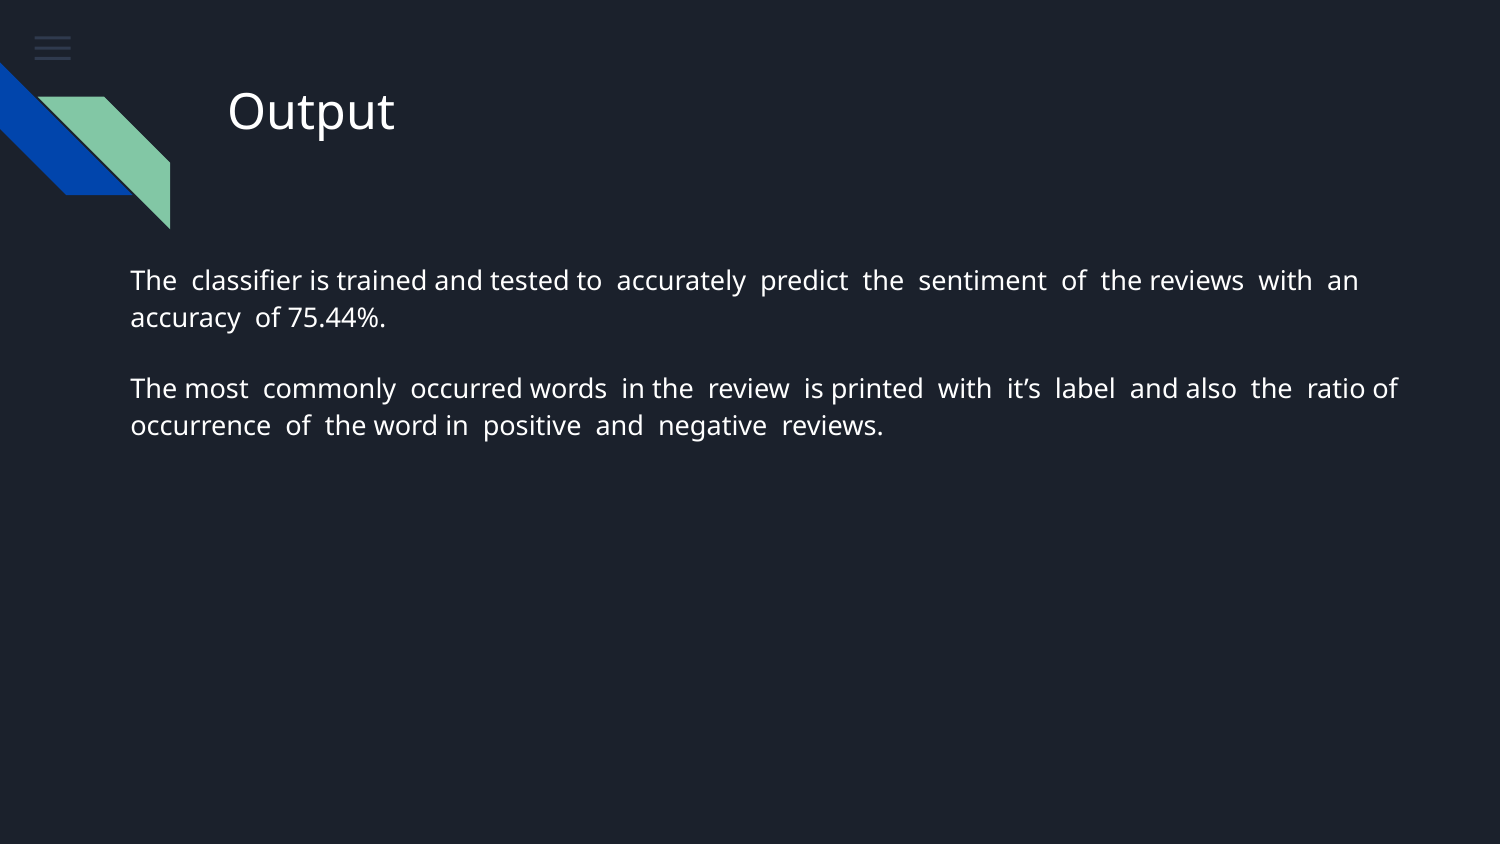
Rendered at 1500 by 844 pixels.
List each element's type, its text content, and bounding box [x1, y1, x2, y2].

title Output [212, 64, 1368, 215]
text_box The classifier is trained and tested to accurately predict the sentiment of the reviews with an accuracy of 75.44%. The most commonly occurred words in the review is printed with it’s label and also the ratio of occurrence of the word in positive and negative reviews. [115, 243, 1450, 745]
